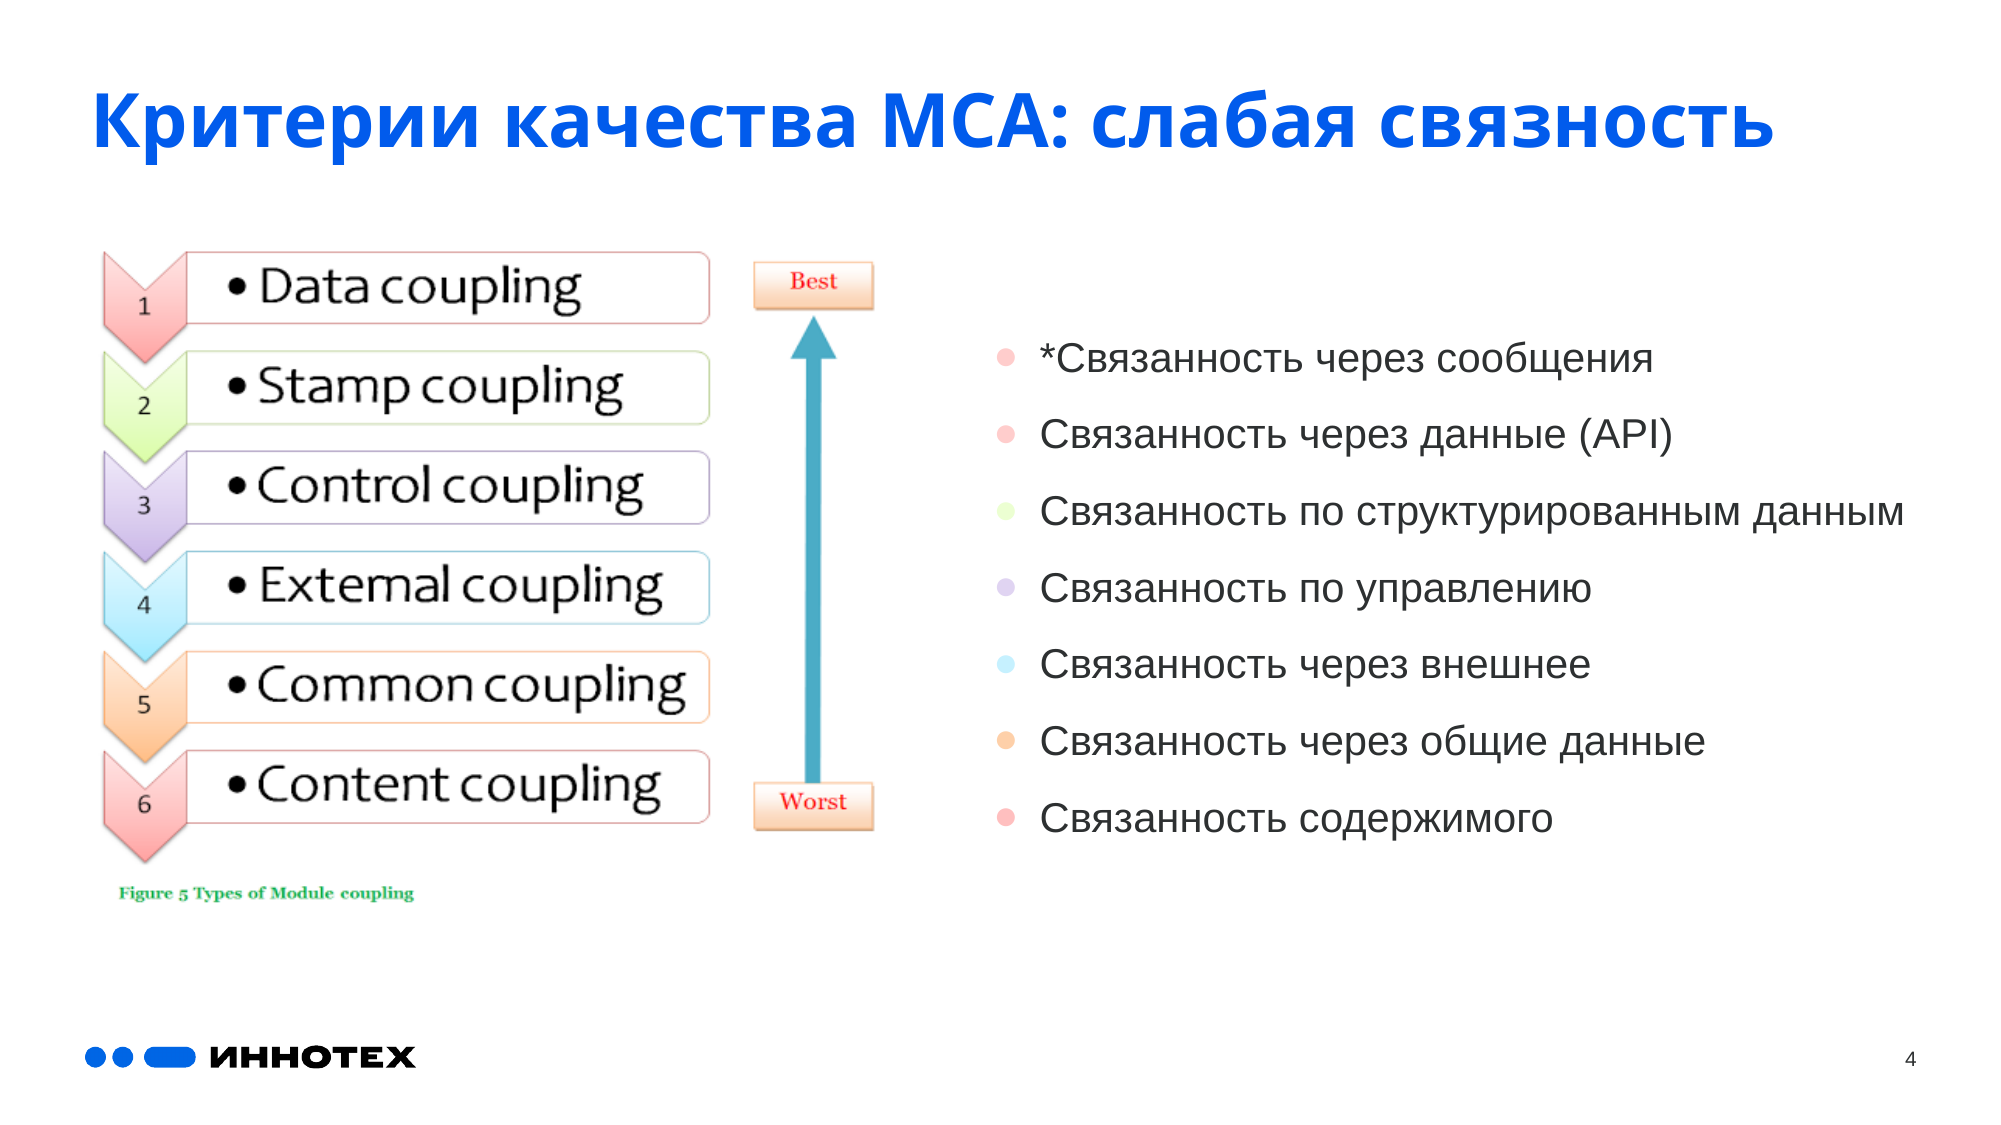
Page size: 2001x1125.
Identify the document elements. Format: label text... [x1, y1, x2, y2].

slide_number 4 [1895, 1043, 1918, 1071]
picture [90, 243, 884, 918]
text_box *Связанность через сообщения Связанность через данные (API) Связанность по структурированным данным Связанность по управлению Связанность через внешнее Связанность через общие данные Связанность содержимого [991, 320, 1978, 841]
title Критерии качества МСА: слабая связность [89, 72, 1954, 212]
picture [6, 976, 481, 1121]
